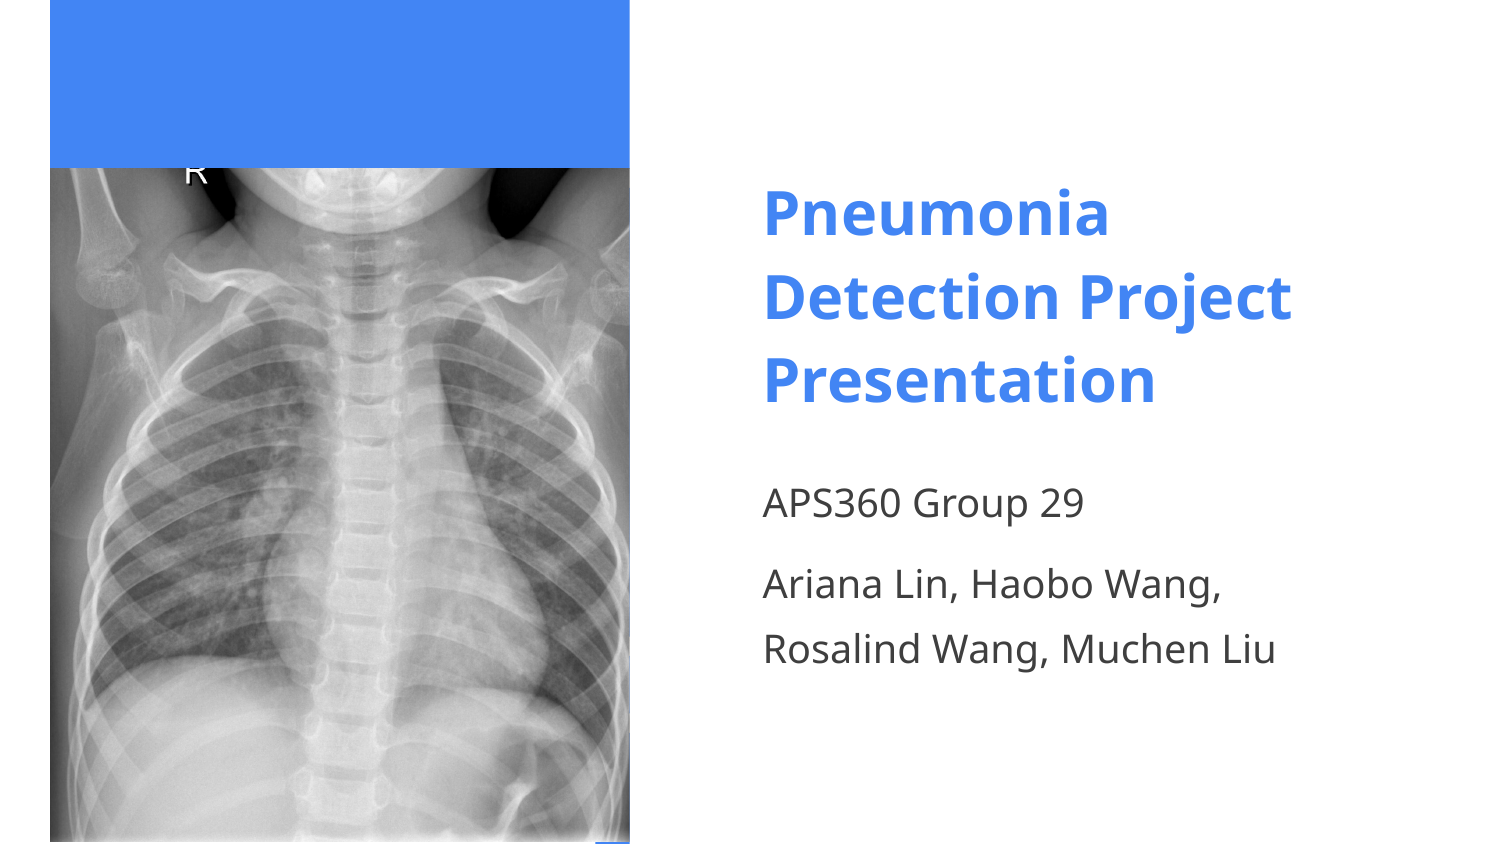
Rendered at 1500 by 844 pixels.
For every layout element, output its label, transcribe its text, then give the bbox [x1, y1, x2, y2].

text_box APS360 Group 29 Ariana Lin, Haobo Wang, Rosalind Wang, Muchen Liu [754, 461, 1388, 679]
text_box [50, 0, 630, 168]
text_box Pneumonia Detection Project Presentation [754, 165, 1388, 424]
picture [49, 168, 630, 842]
